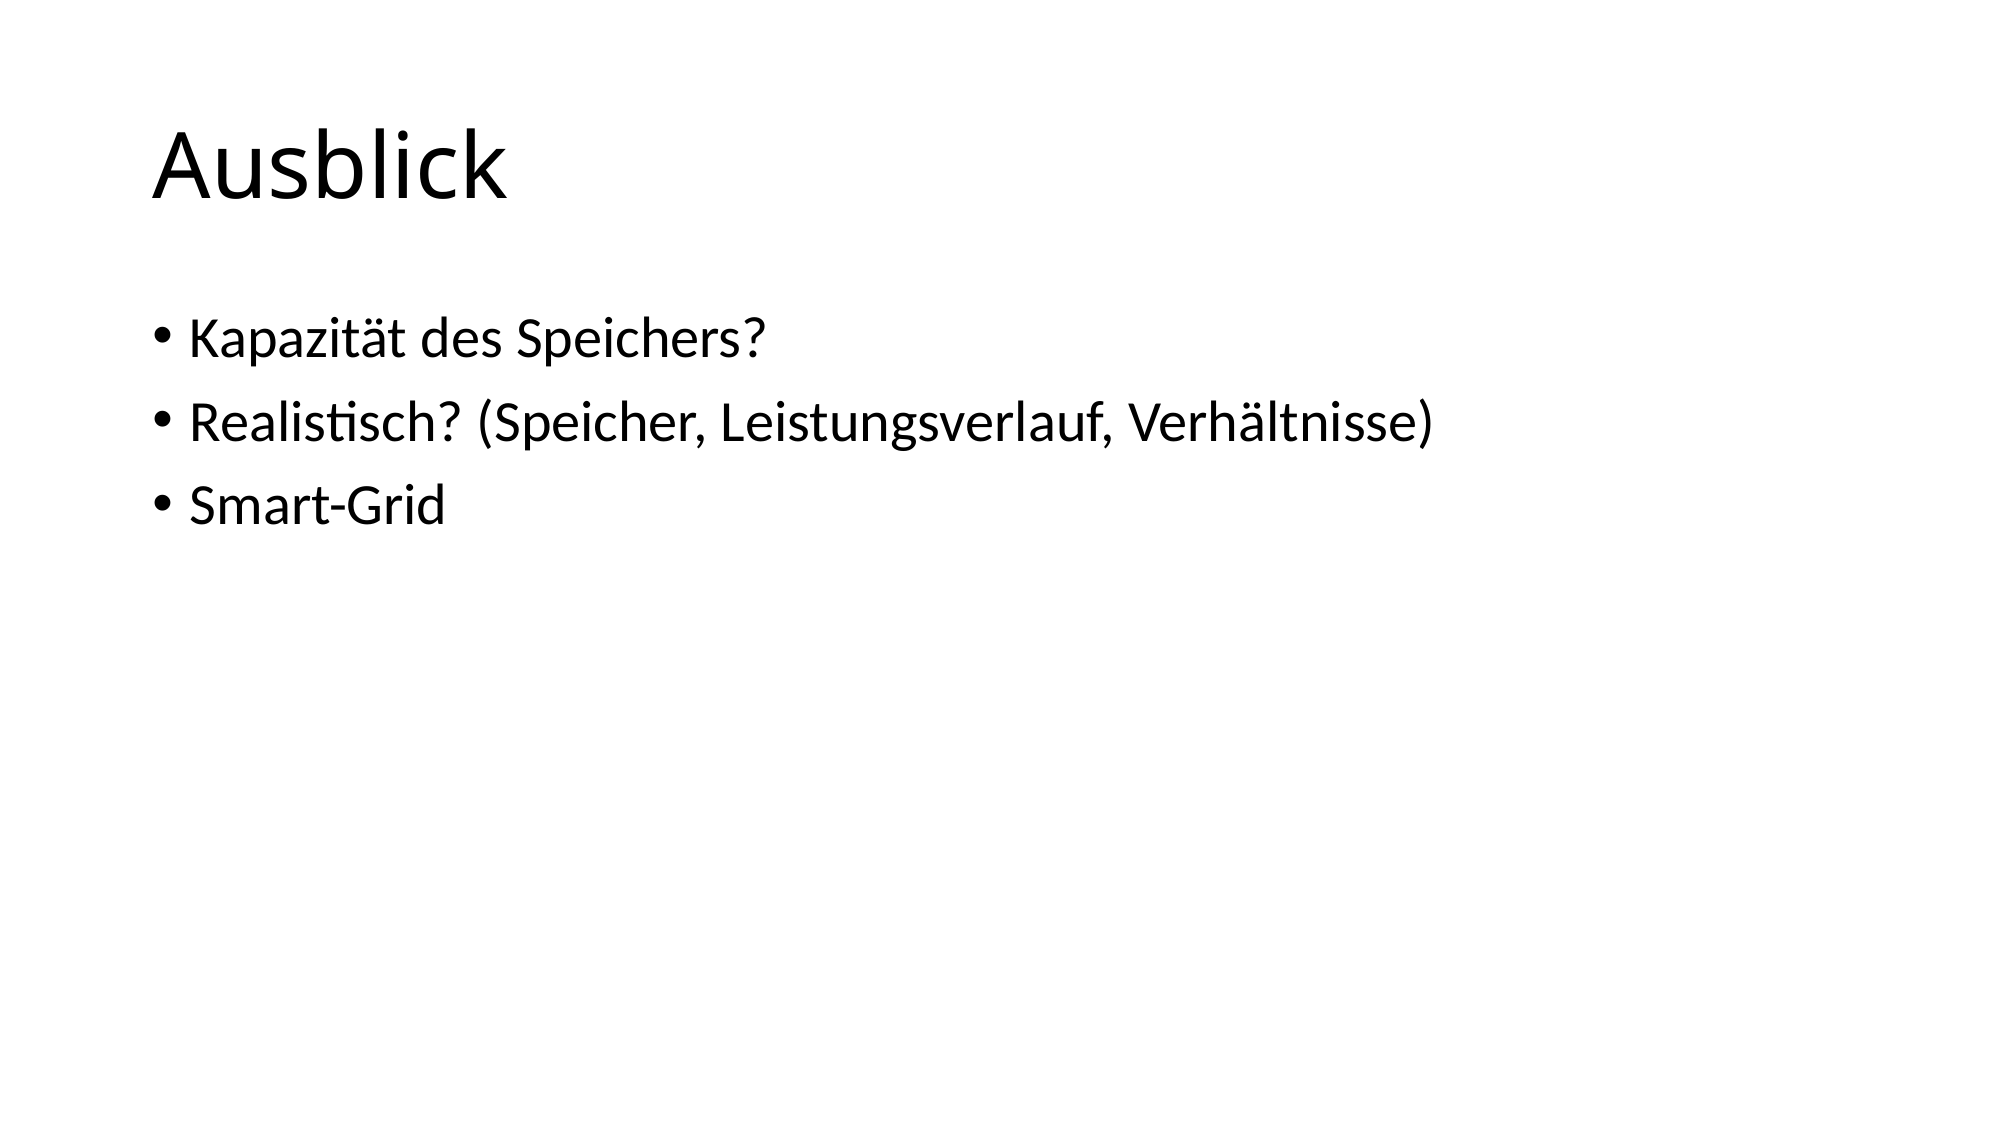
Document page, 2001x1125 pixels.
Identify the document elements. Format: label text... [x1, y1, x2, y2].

list Kapazität des Speichers? Realistisch? (Speicher, Leistungsverlauf, Verhältnisse) Smart-Grid [137, 299, 1863, 1014]
title Ausblick [137, 59, 1863, 278]
